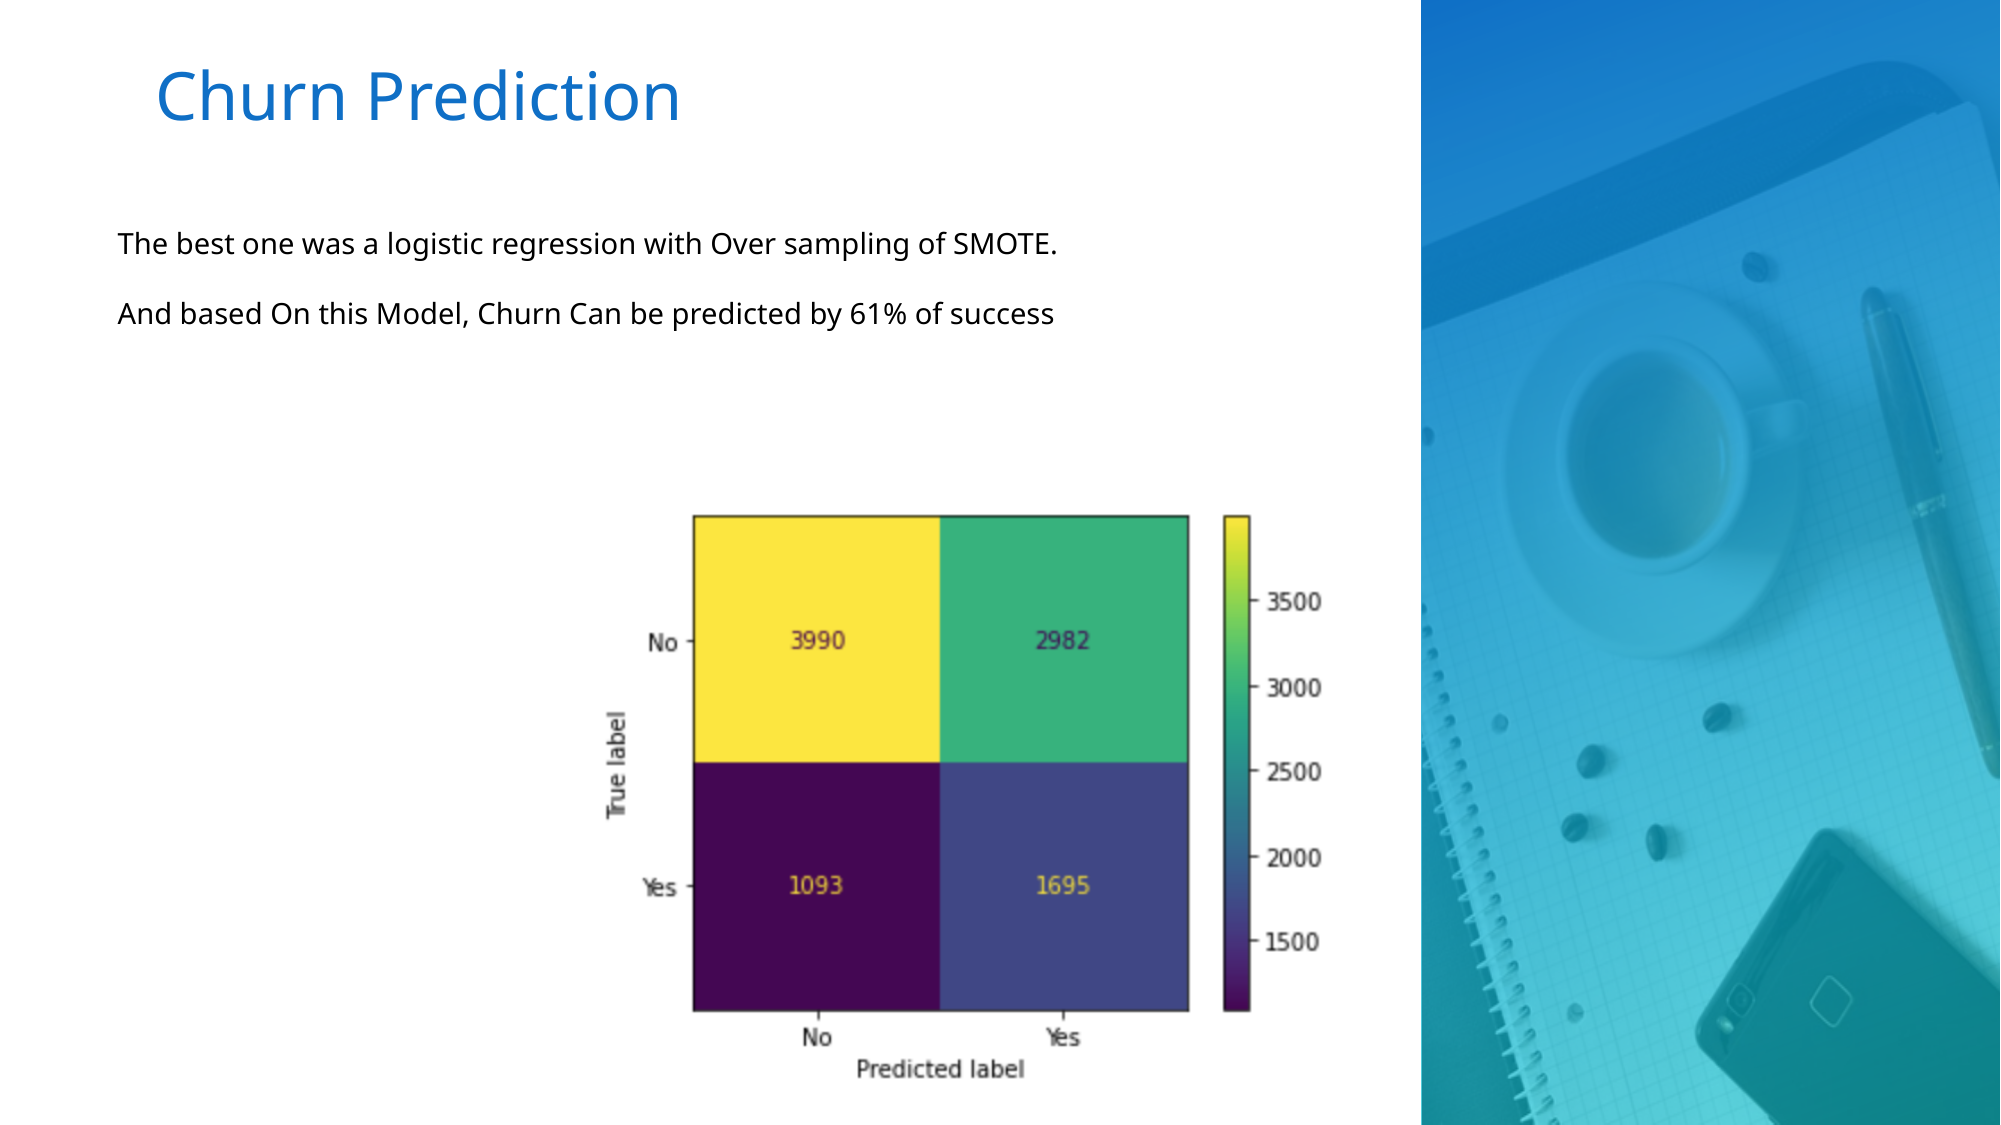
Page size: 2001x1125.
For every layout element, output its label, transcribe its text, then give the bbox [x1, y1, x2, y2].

picture [1421, 0, 2000, 1125]
picture [515, 498, 1418, 1114]
text_box Churn Prediction [140, 62, 1023, 141]
text_box The best one was a logistic regression with Over sampling of SMOTE. And based On this Model, Churn Can be predicted by 61% of success [102, 218, 1084, 338]
